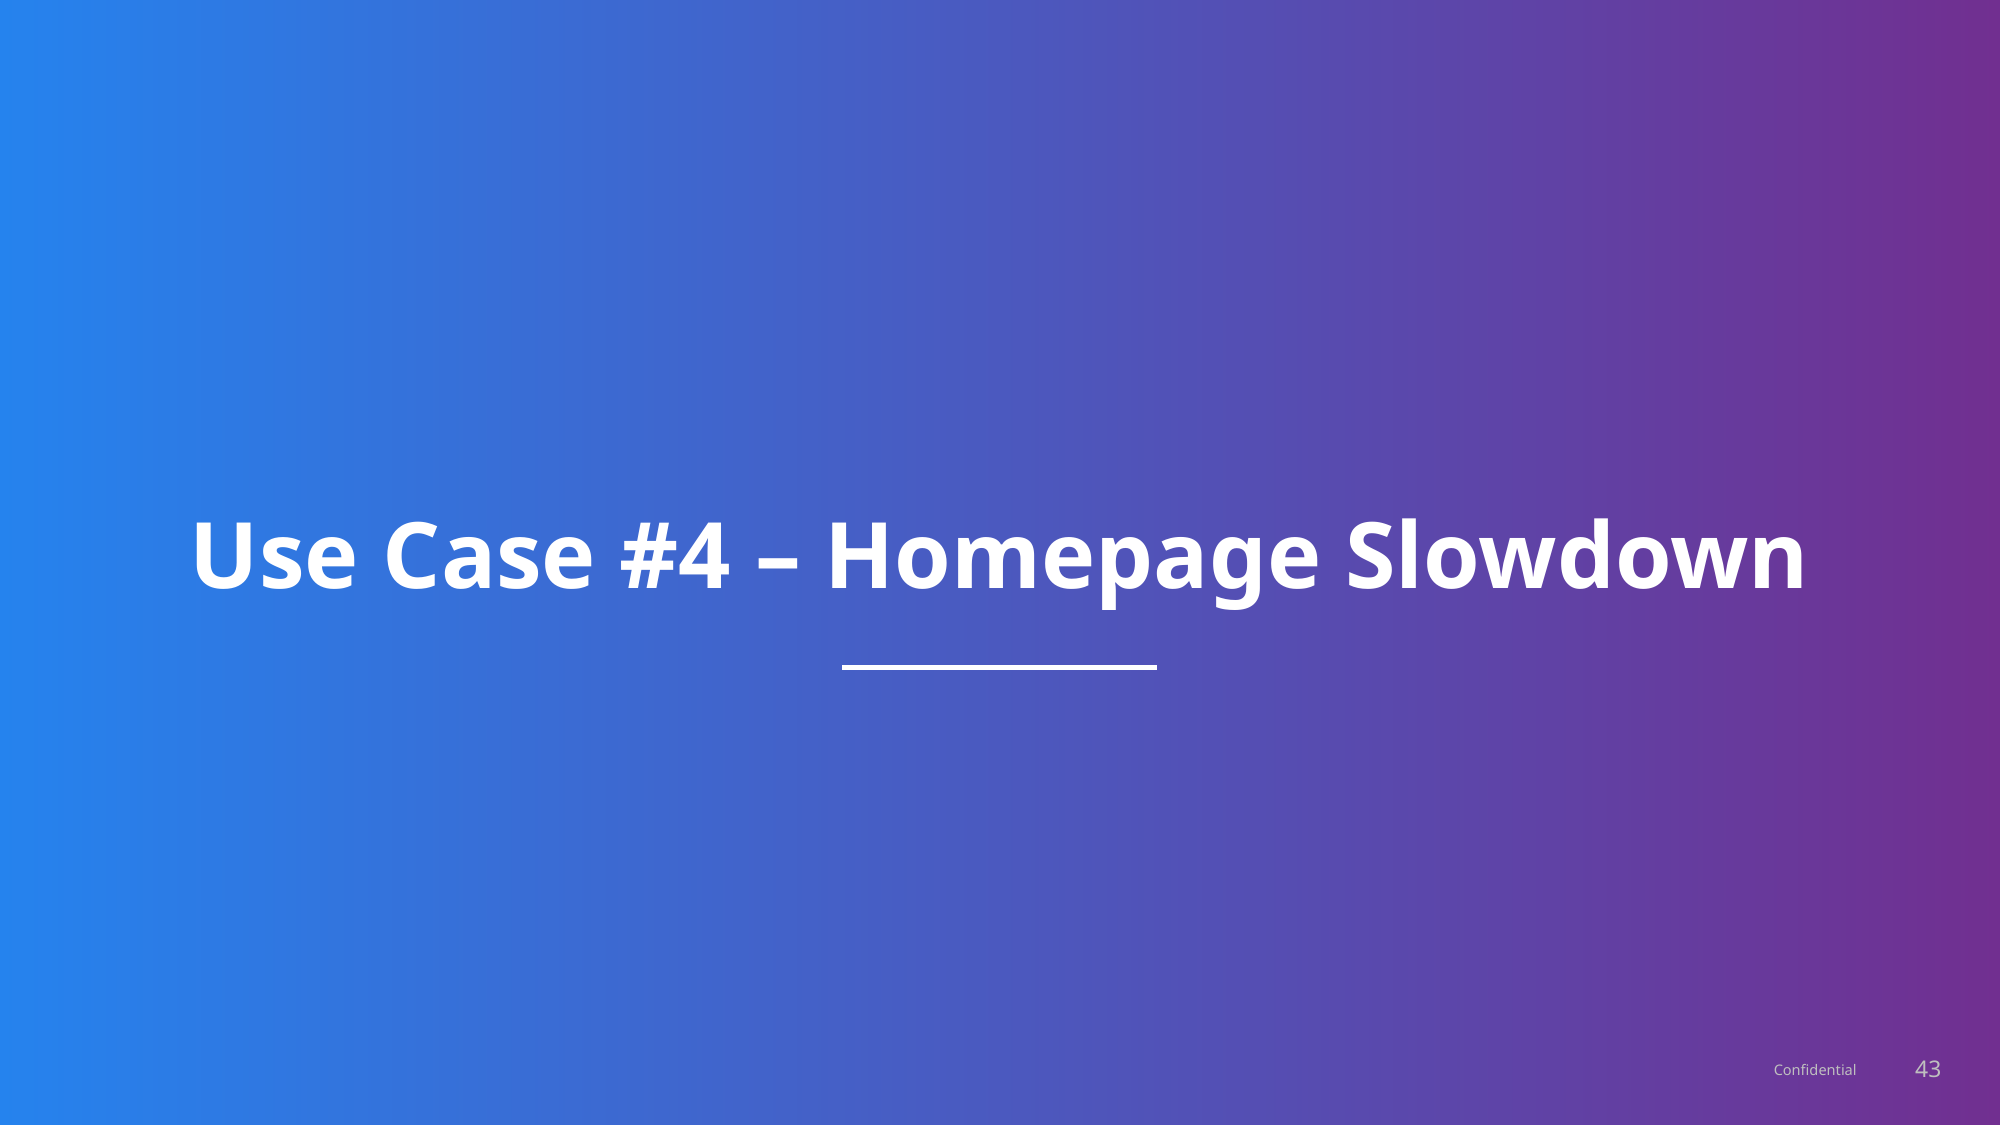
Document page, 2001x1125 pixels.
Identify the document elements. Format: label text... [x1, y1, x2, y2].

title Use Case #4 – Homepage Slowdown [137, 362, 1863, 615]
